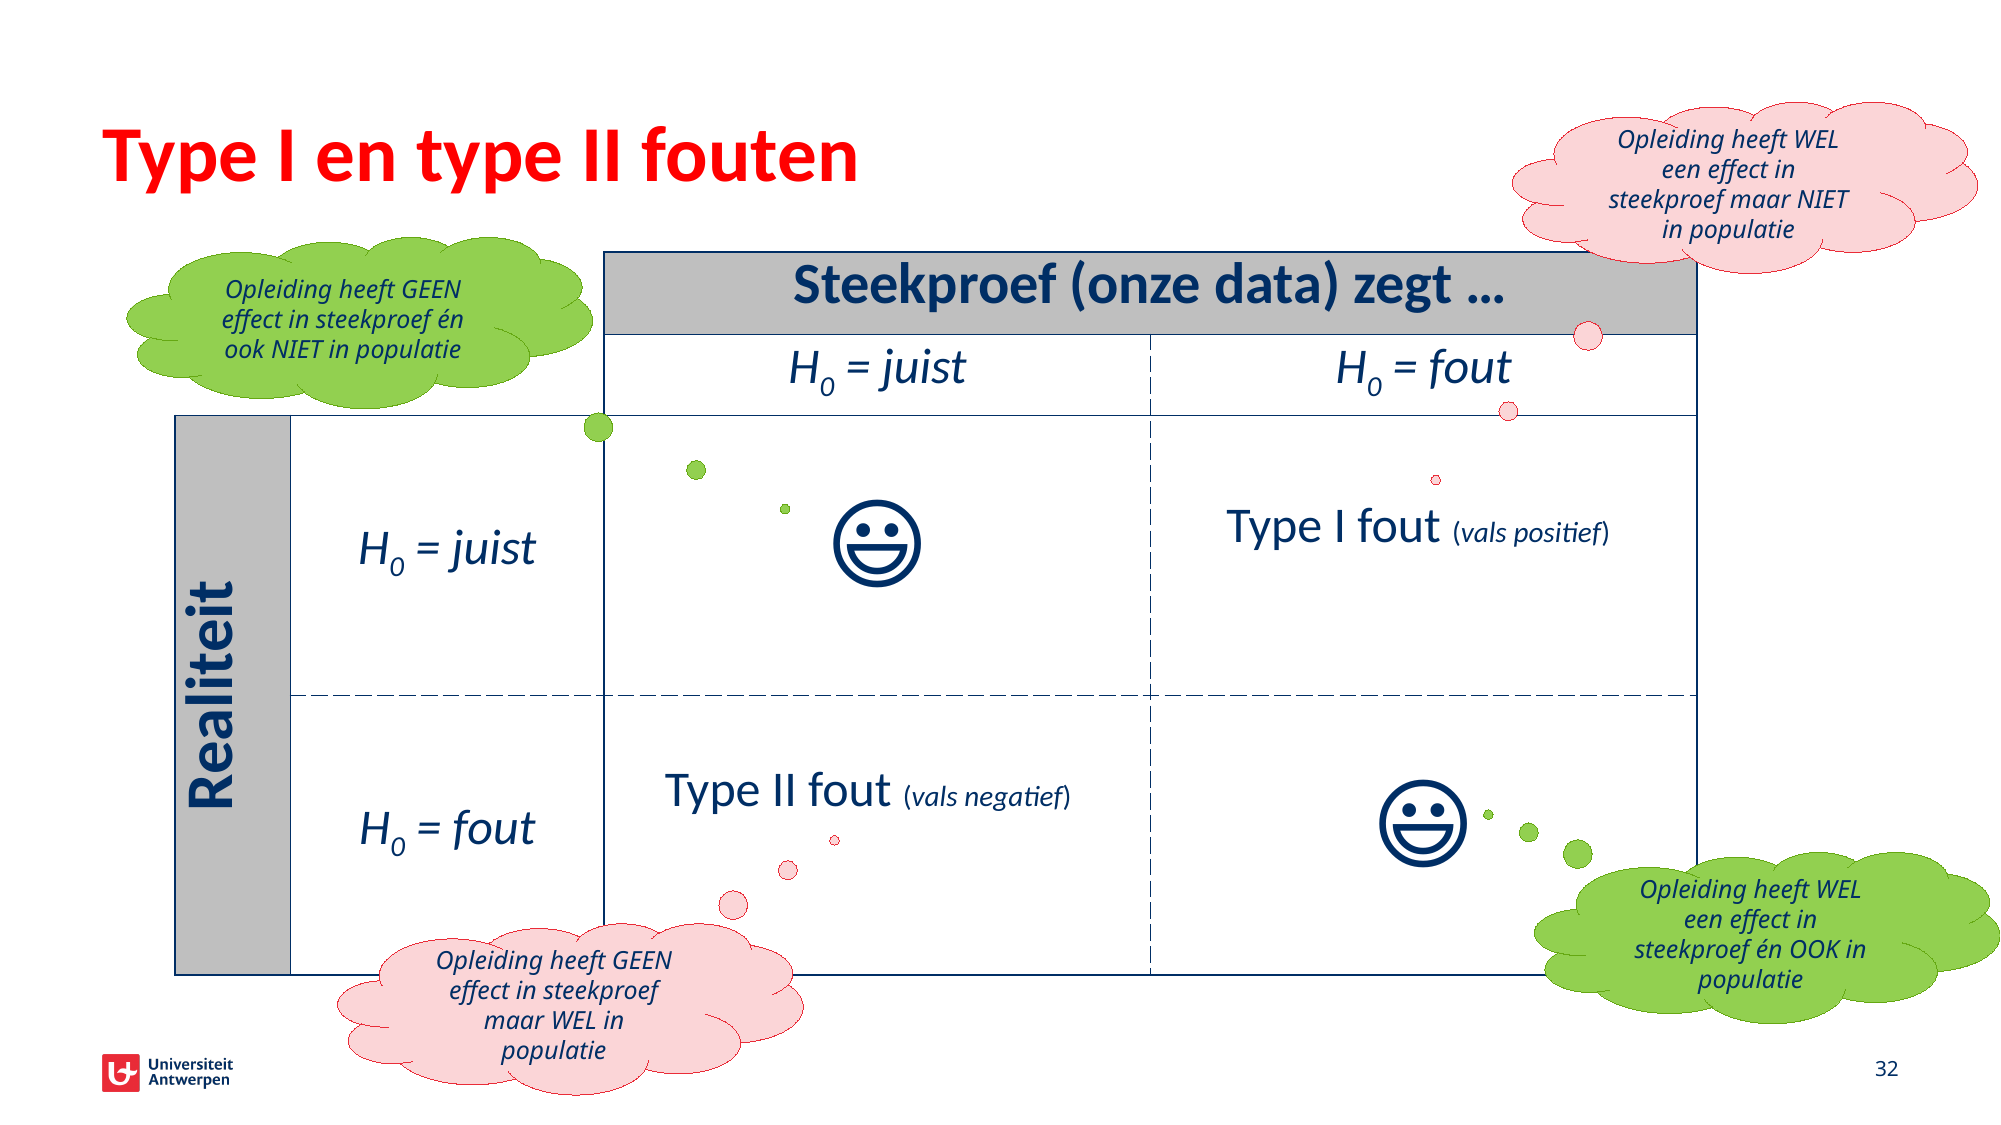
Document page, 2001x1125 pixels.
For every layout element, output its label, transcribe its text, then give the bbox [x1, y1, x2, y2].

text_box Opleiding heeft GEEN effect in steekproef maar WEL in populatie [337, 923, 804, 1096]
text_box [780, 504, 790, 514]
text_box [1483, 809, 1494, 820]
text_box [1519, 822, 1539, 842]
text_box Opleiding heeft WEL een effect in steekproef én OOK in populatie [1534, 852, 2000, 1024]
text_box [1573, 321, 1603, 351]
title Type I en type II fouten [102, 101, 1898, 232]
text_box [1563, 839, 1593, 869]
slide_number 32 [1463, 1039, 1914, 1100]
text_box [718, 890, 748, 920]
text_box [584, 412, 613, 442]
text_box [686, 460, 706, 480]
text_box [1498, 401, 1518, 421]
text_box Opleiding heeft WEL een effect in steekproef maar NIET in populatie [1512, 102, 1978, 274]
picture [102, 1054, 233, 1092]
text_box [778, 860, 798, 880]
text_box Opleiding heeft GEEN effect in steekproef én ook NIET in populatie [126, 237, 593, 409]
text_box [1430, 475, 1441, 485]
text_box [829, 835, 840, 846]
